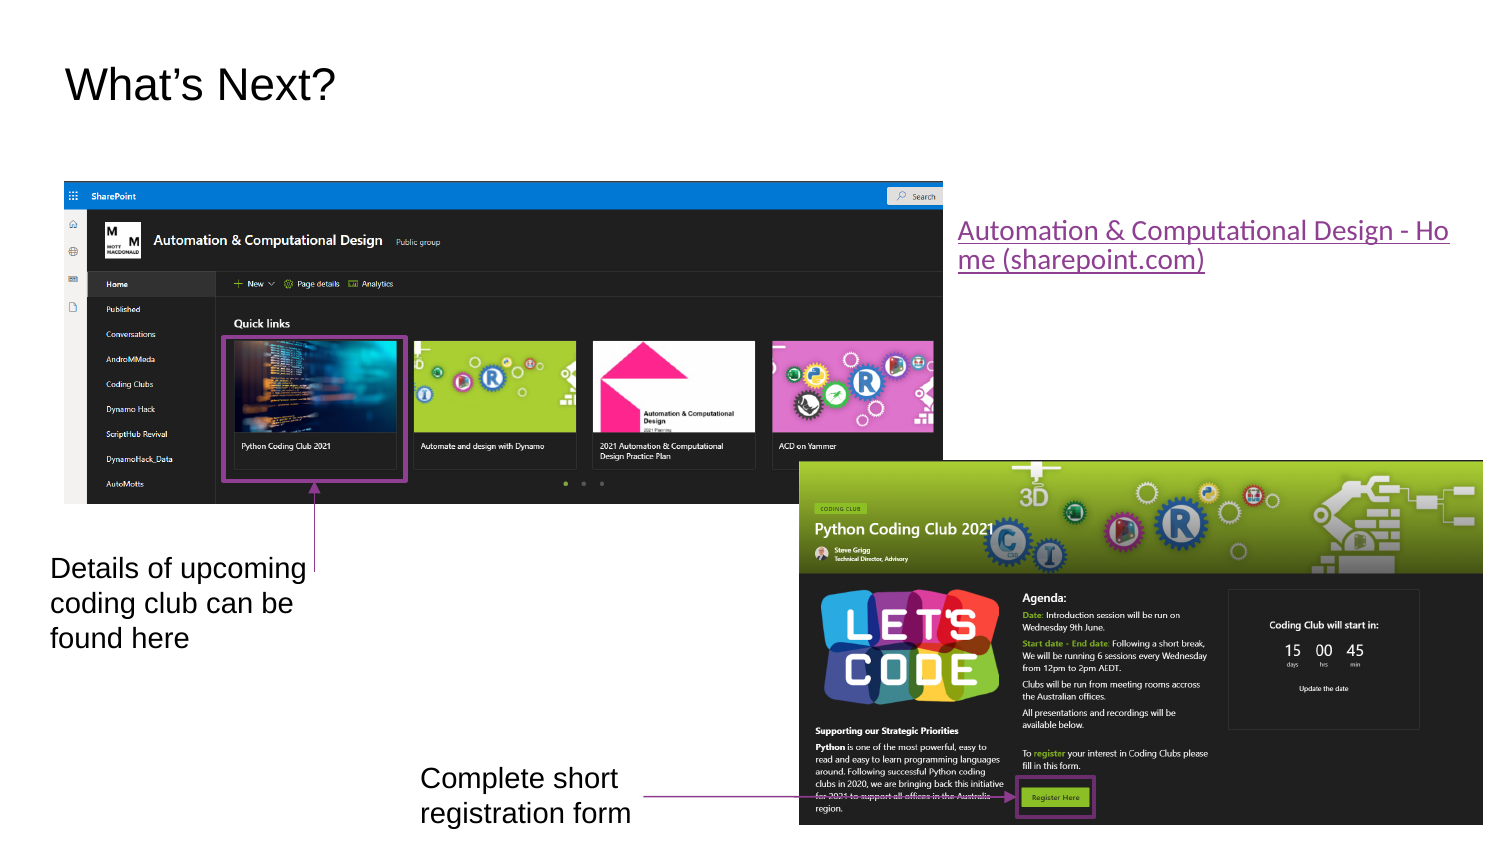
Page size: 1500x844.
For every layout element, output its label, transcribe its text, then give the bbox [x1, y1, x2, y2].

title What’s Next? [64, 65, 1436, 114]
text_box Automation & Computational Design - Home (sharepoint.com) [949, 204, 1482, 254]
text_box Complete short registration form [405, 752, 750, 837]
text_box Details of upcoming coding club can be found here [35, 542, 323, 662]
picture [64, 181, 1483, 825]
